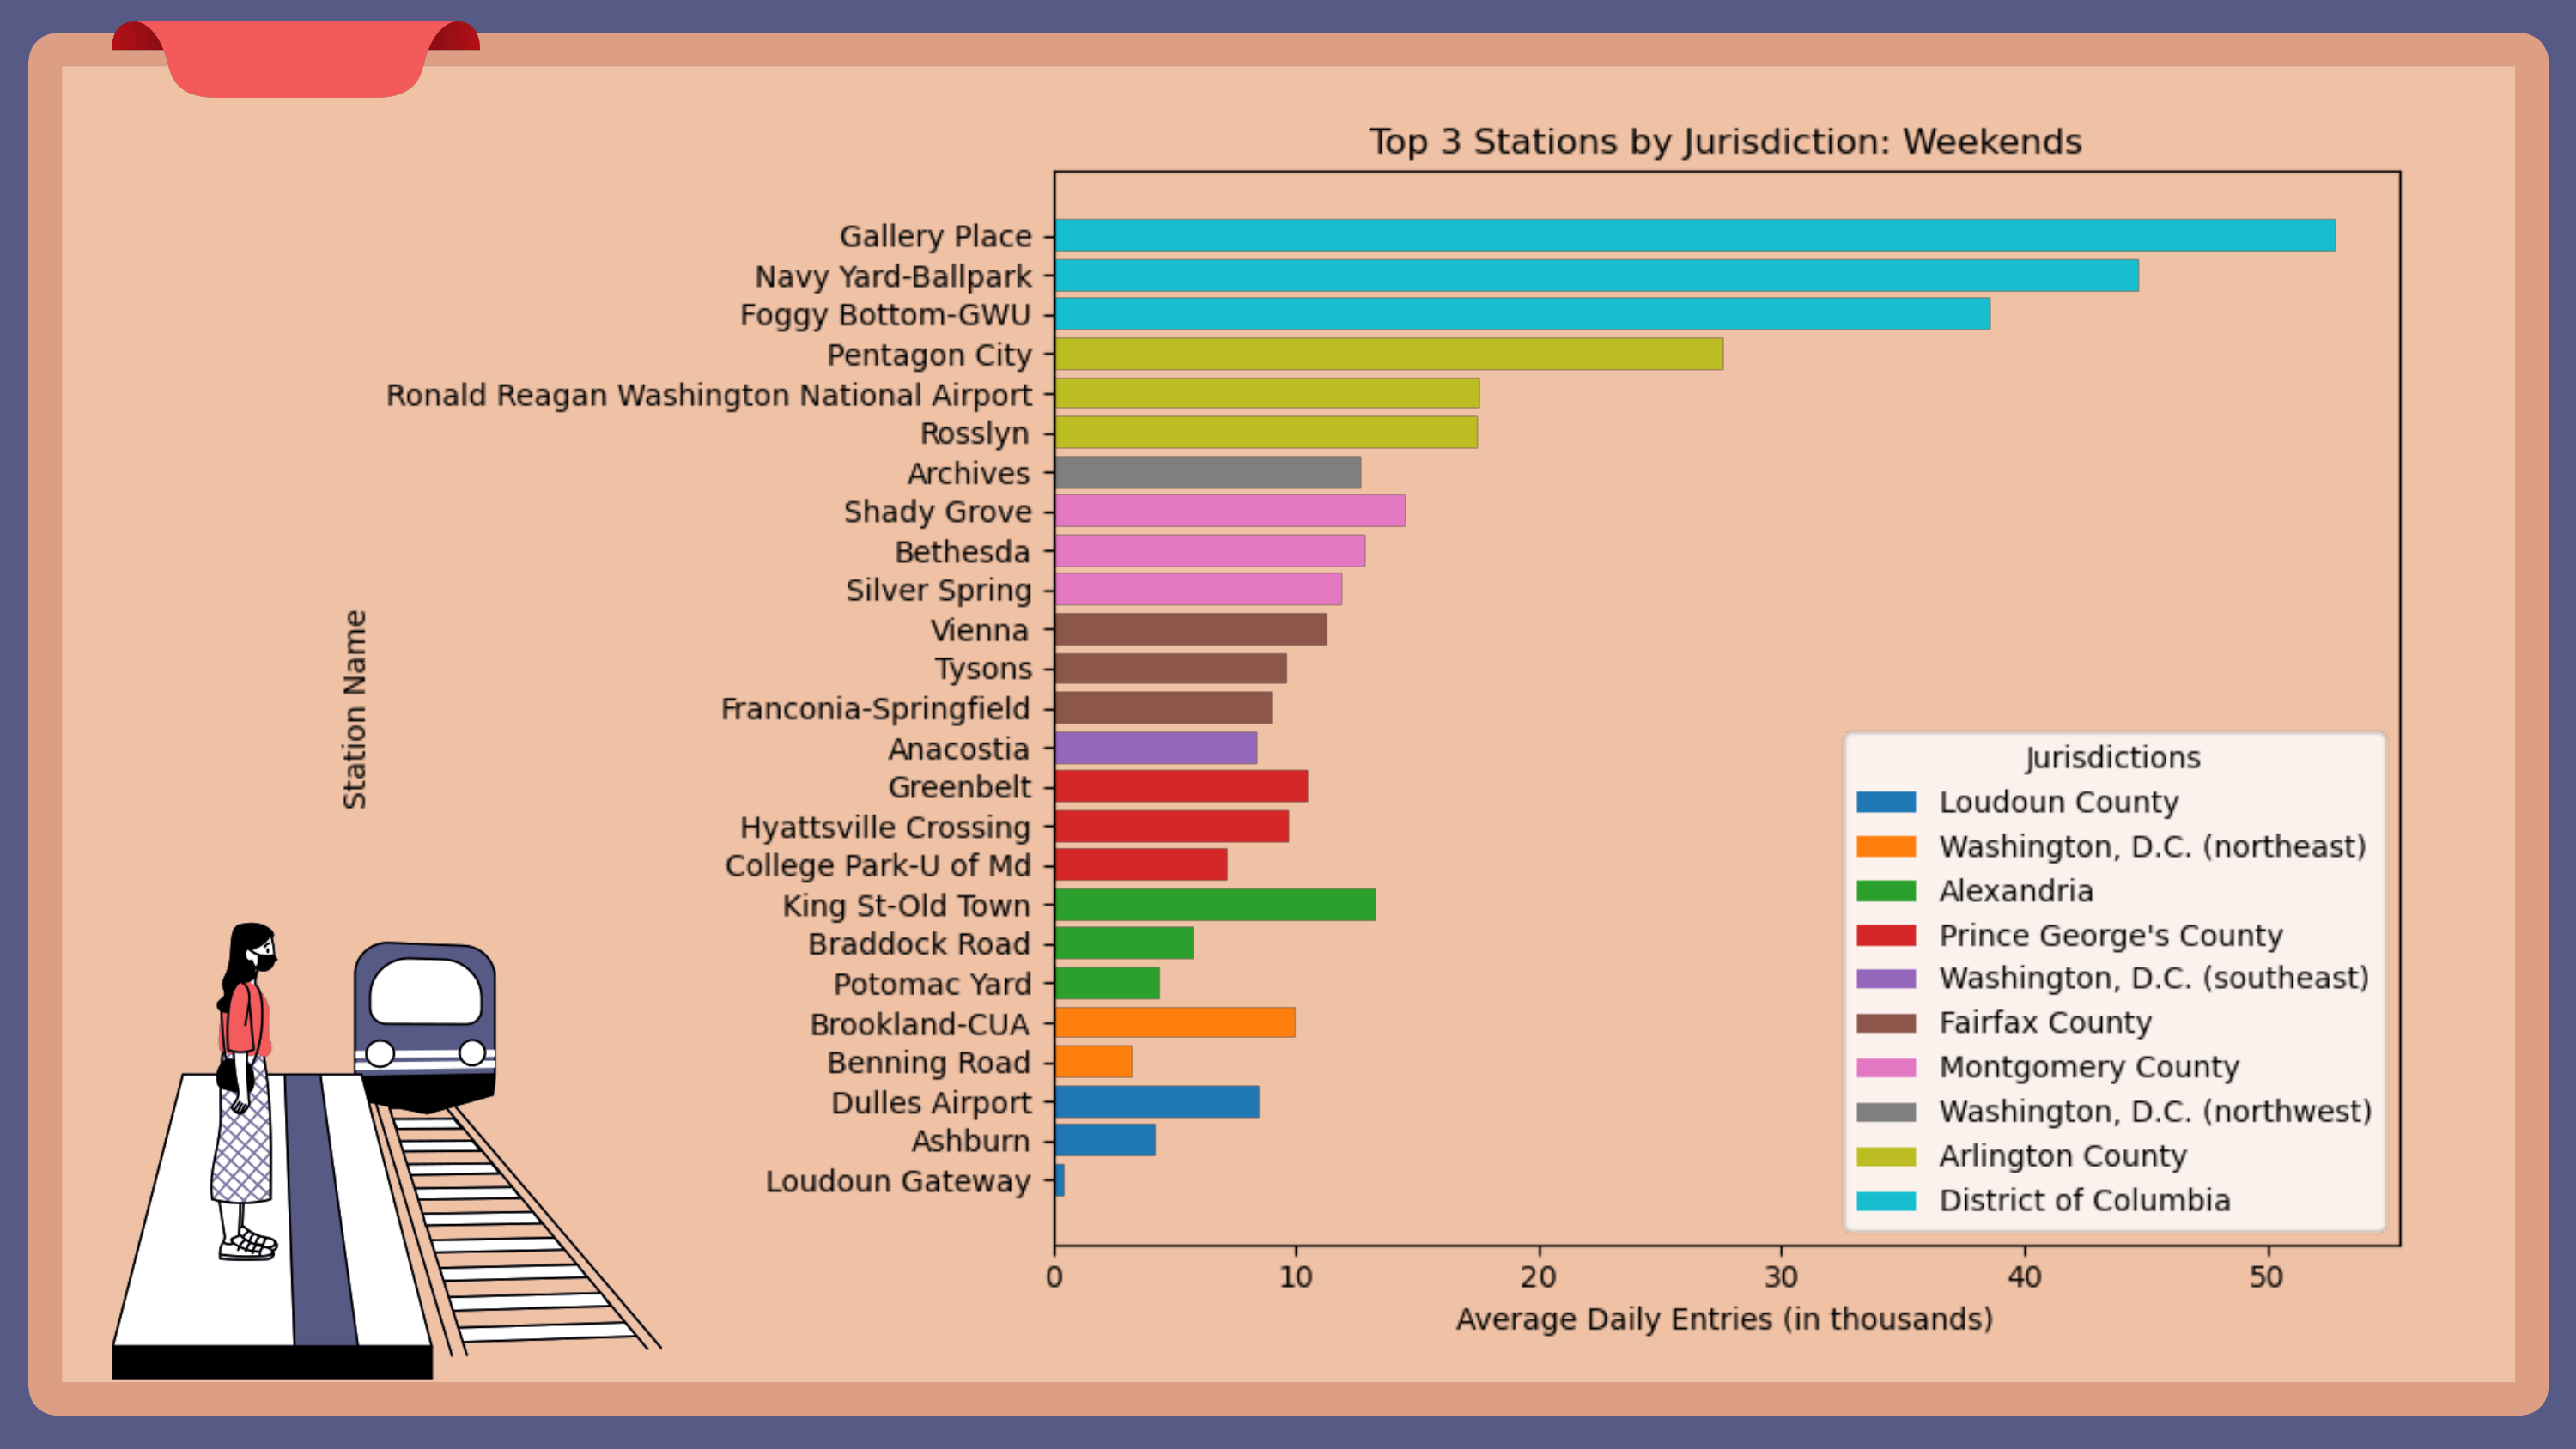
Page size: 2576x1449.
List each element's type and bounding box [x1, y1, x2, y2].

text_box [45, 49, 2532, 1399]
text_box [112, 19, 480, 46]
